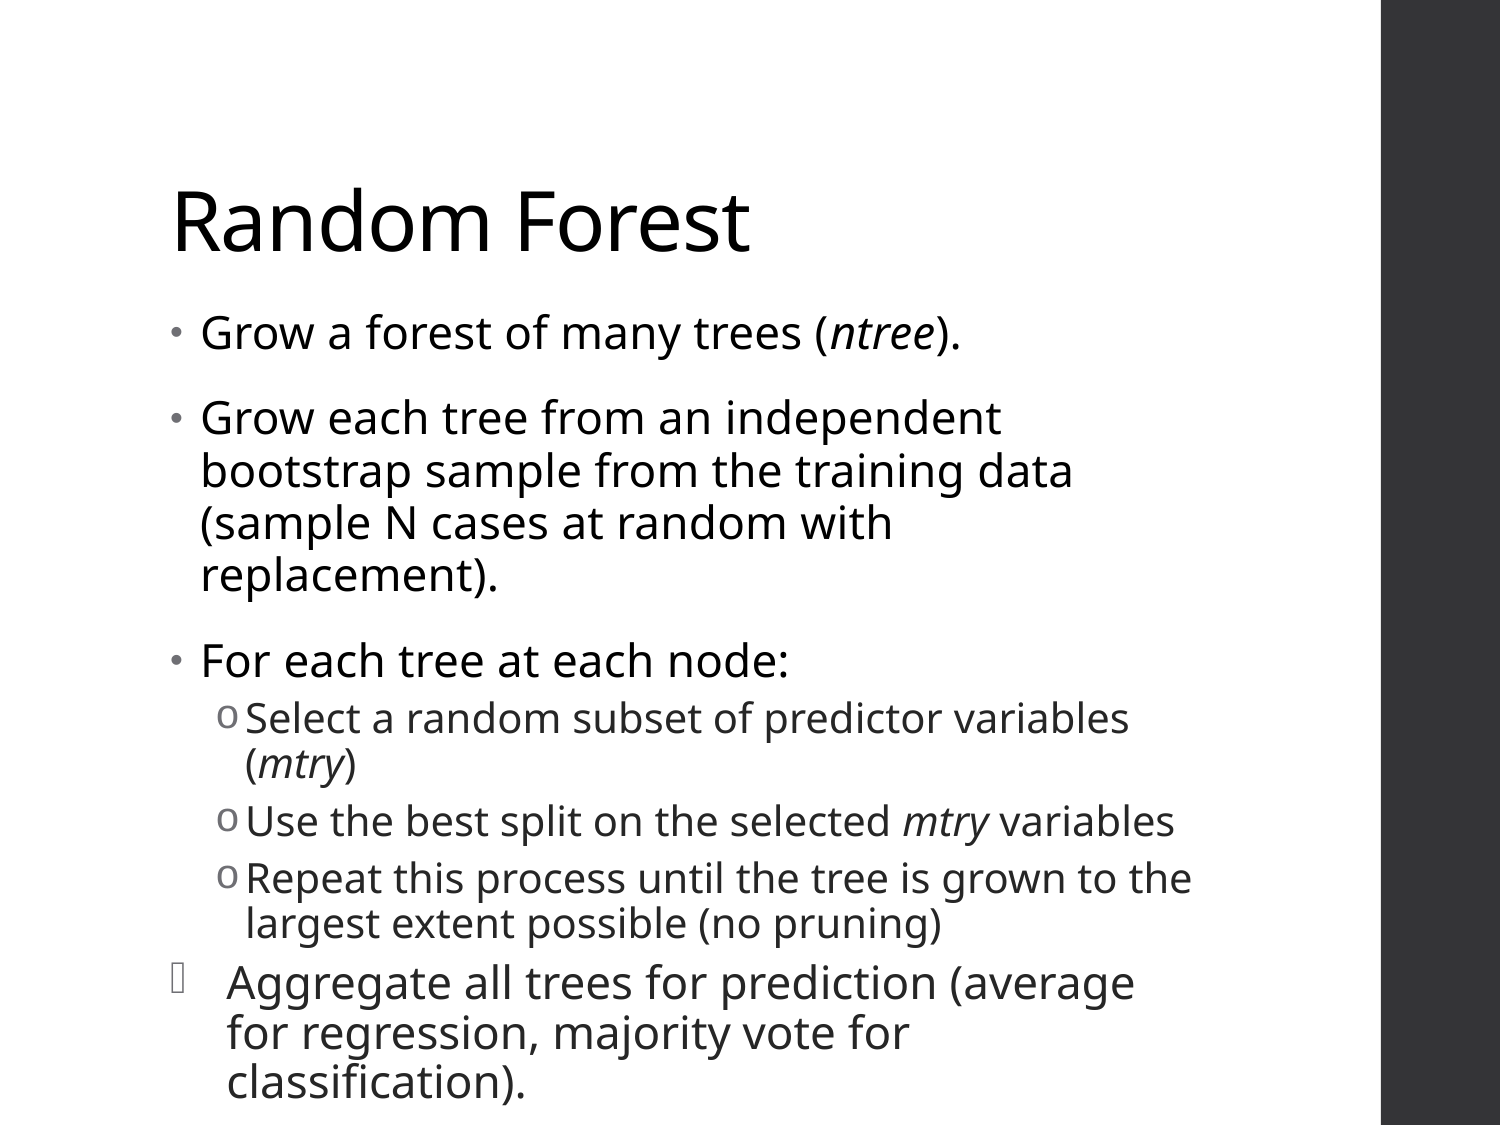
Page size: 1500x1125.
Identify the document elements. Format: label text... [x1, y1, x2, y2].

title Random Forest [155, 60, 1348, 278]
list Grow a forest of many trees (ntree). Grow each tree from an independent bootstrap sample from the training data (sample N cases at random with replacement). For each tree at each node: Select a random subset of predictor variables (mtry) Use the best split on the selected mtry variables Repeat this process until the tree is grown to the largest extent possible (no pruning) Aggregate all trees for prediction (average for regression, majority vote for classification). [155, 299, 1213, 1014]
